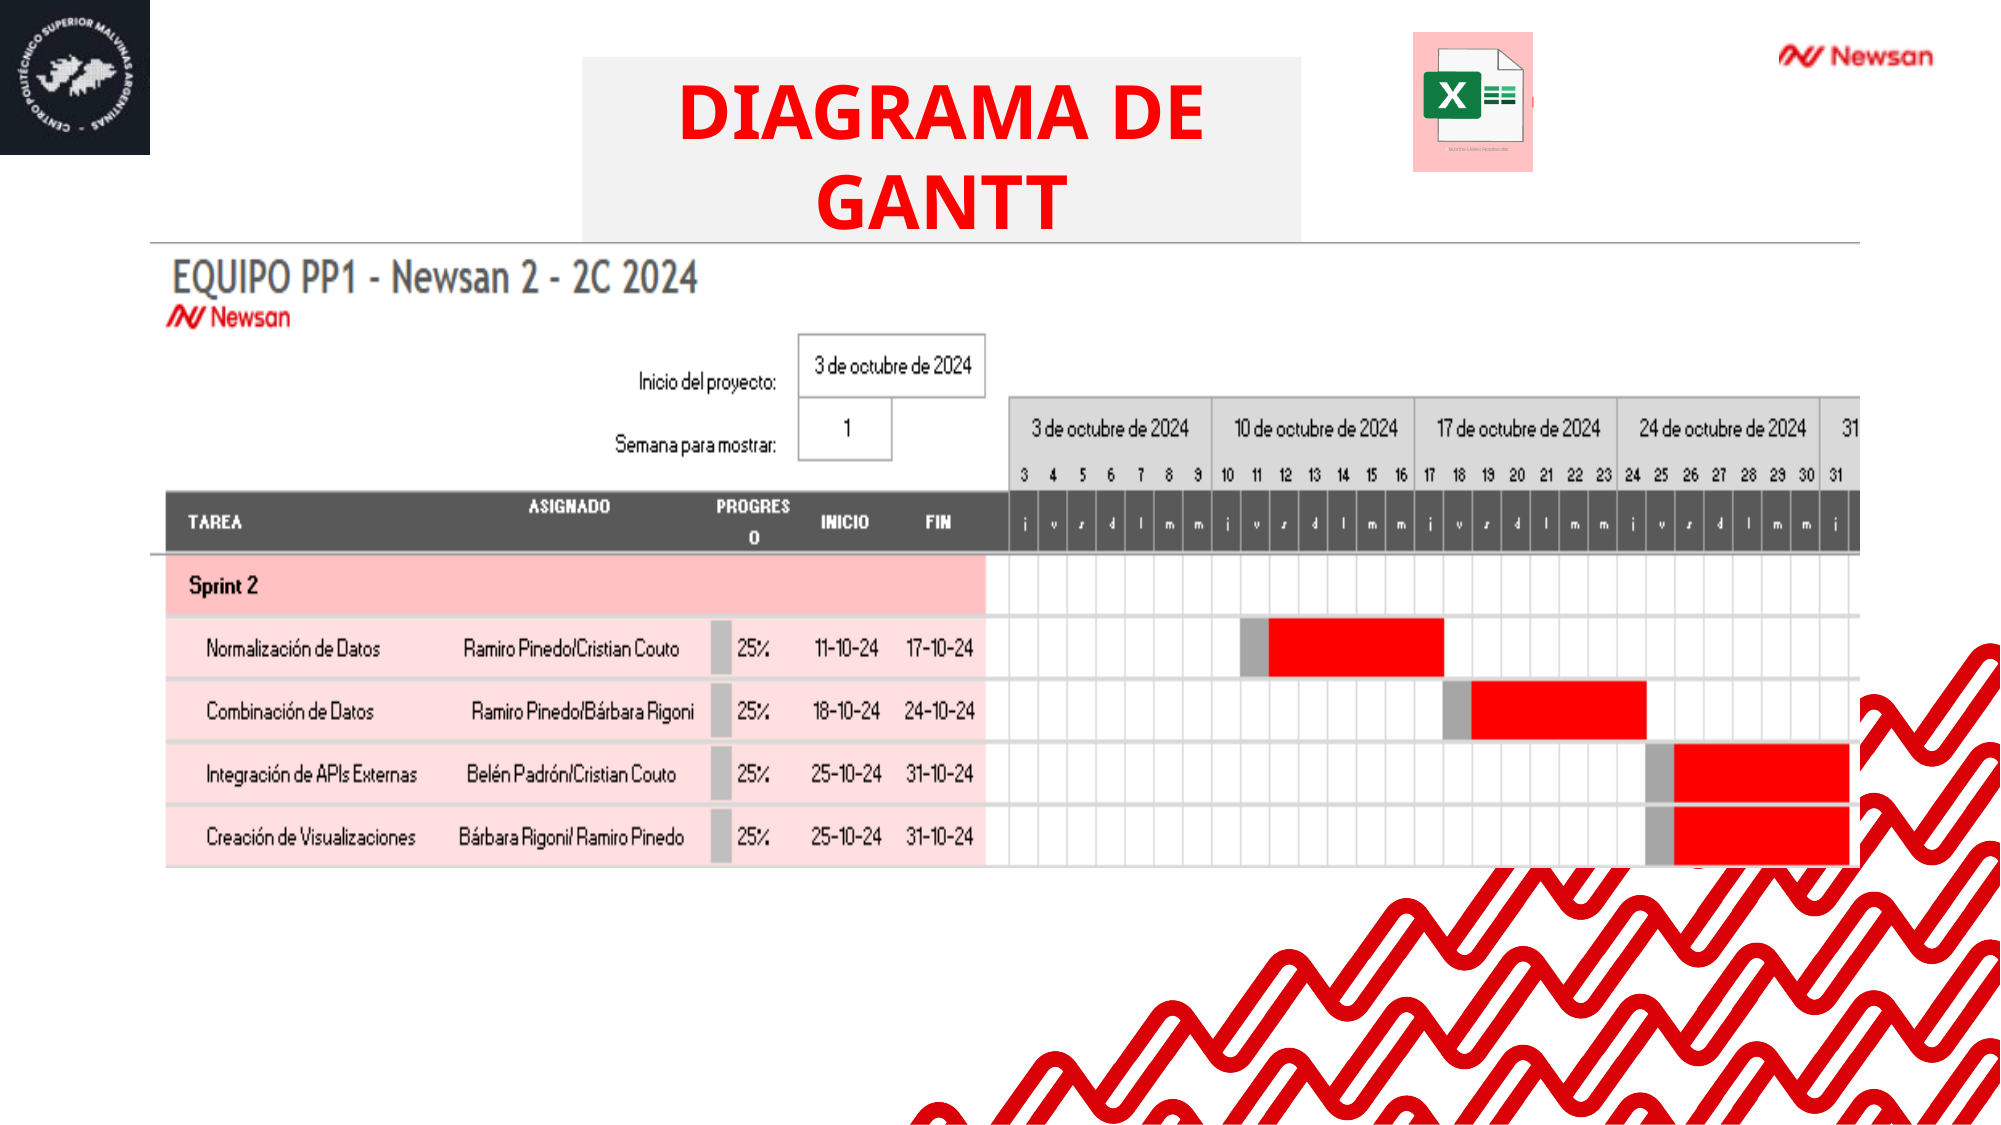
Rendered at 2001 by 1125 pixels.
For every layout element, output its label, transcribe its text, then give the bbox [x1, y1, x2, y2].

picture [0, 0, 2000, 1125]
text_box DIAGRAMA DE GANTT [582, 56, 1302, 242]
